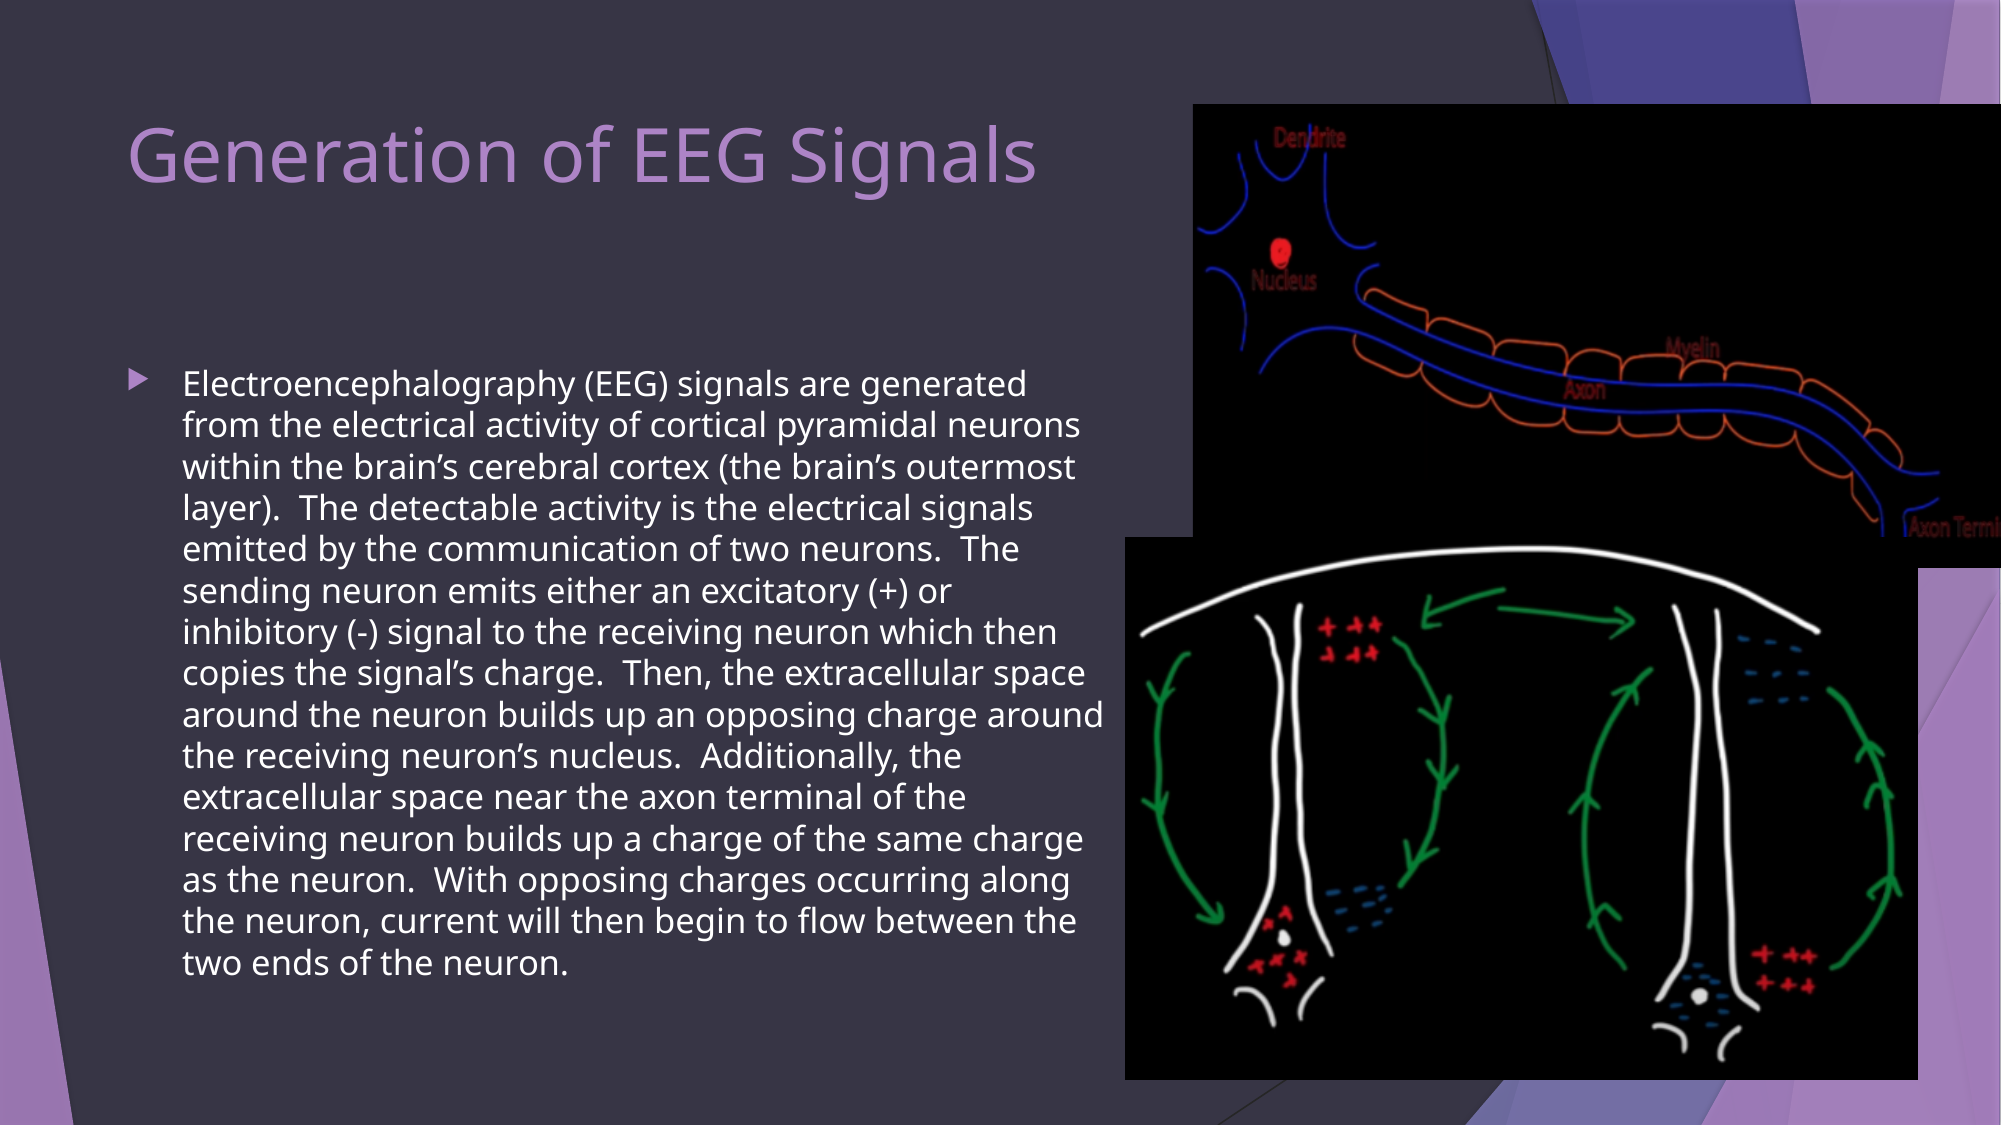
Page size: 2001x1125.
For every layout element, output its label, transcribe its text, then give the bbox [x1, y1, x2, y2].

picture [1124, 103, 2001, 1080]
list Electroencephalography (EEG) signals are generated from the electrical activity of cortical pyramidal neurons within the brain’s cerebral cortex (the brain’s outermost layer). The detectable activity is the electrical signals emitted by the communication of two neurons. The sending neuron emits either an excitatory (+) or inhibitory (-) signal to the receiving neuron which then copies the signal’s charge. Then, the extracellular space around the neuron builds up an opposing charge around the receiving neuron’s nucleus. Additionally, the extracellular space near the axon terminal of the receiving neuron builds up a charge of the same charge as the neuron. With opposing charges occurring along the neuron, current will then begin to flow between the two ends of the neuron. [111, 354, 1126, 992]
title Generation of EEG Signals [111, 99, 1522, 317]
